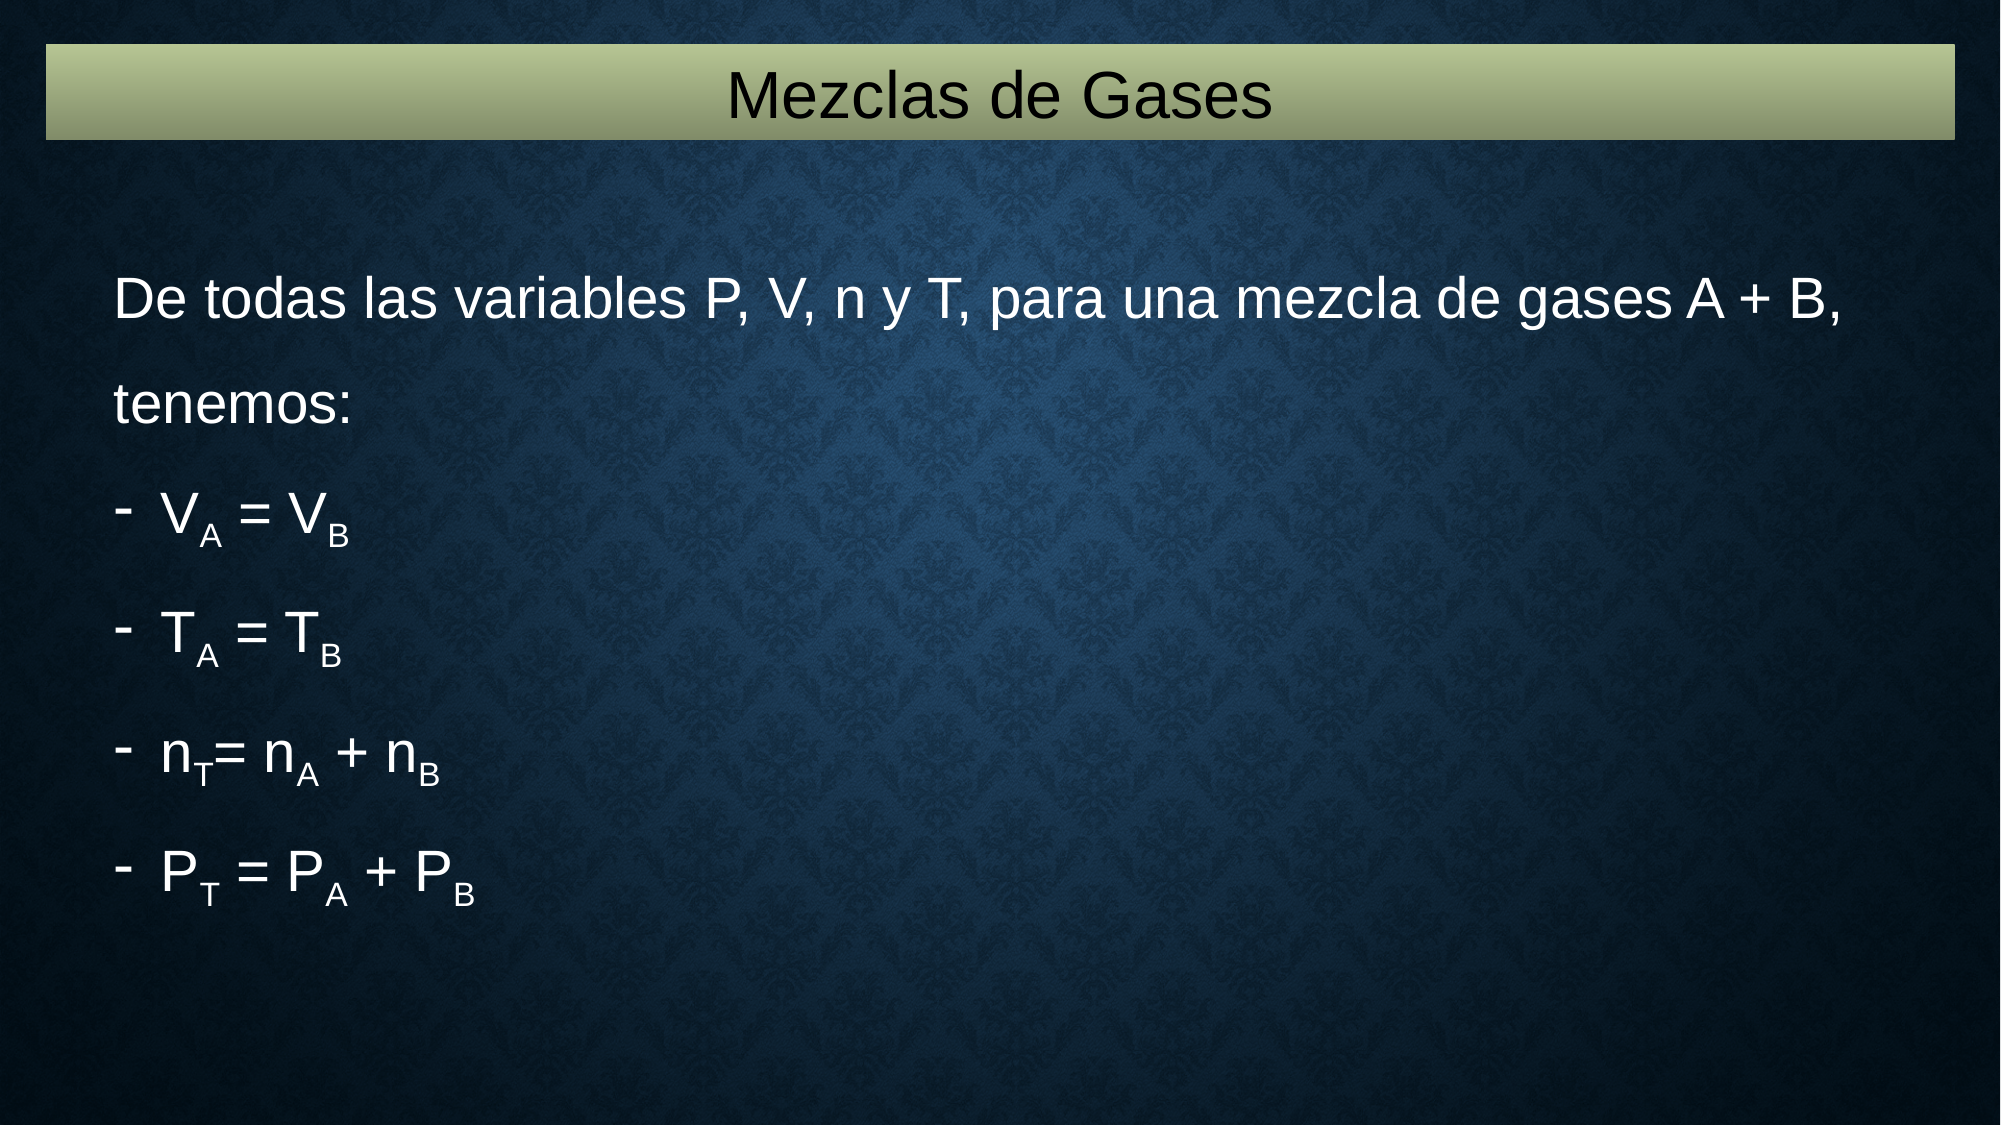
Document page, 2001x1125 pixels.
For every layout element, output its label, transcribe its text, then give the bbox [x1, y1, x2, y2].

text_box Mezclas de Gases [46, 44, 1955, 140]
text_box De todas las variables P, V, n y T, para una mezcla de gases A + B, tenemos: VA = VB TA = TB nT= nA + nB PT = PA + PB [99, 217, 1937, 921]
